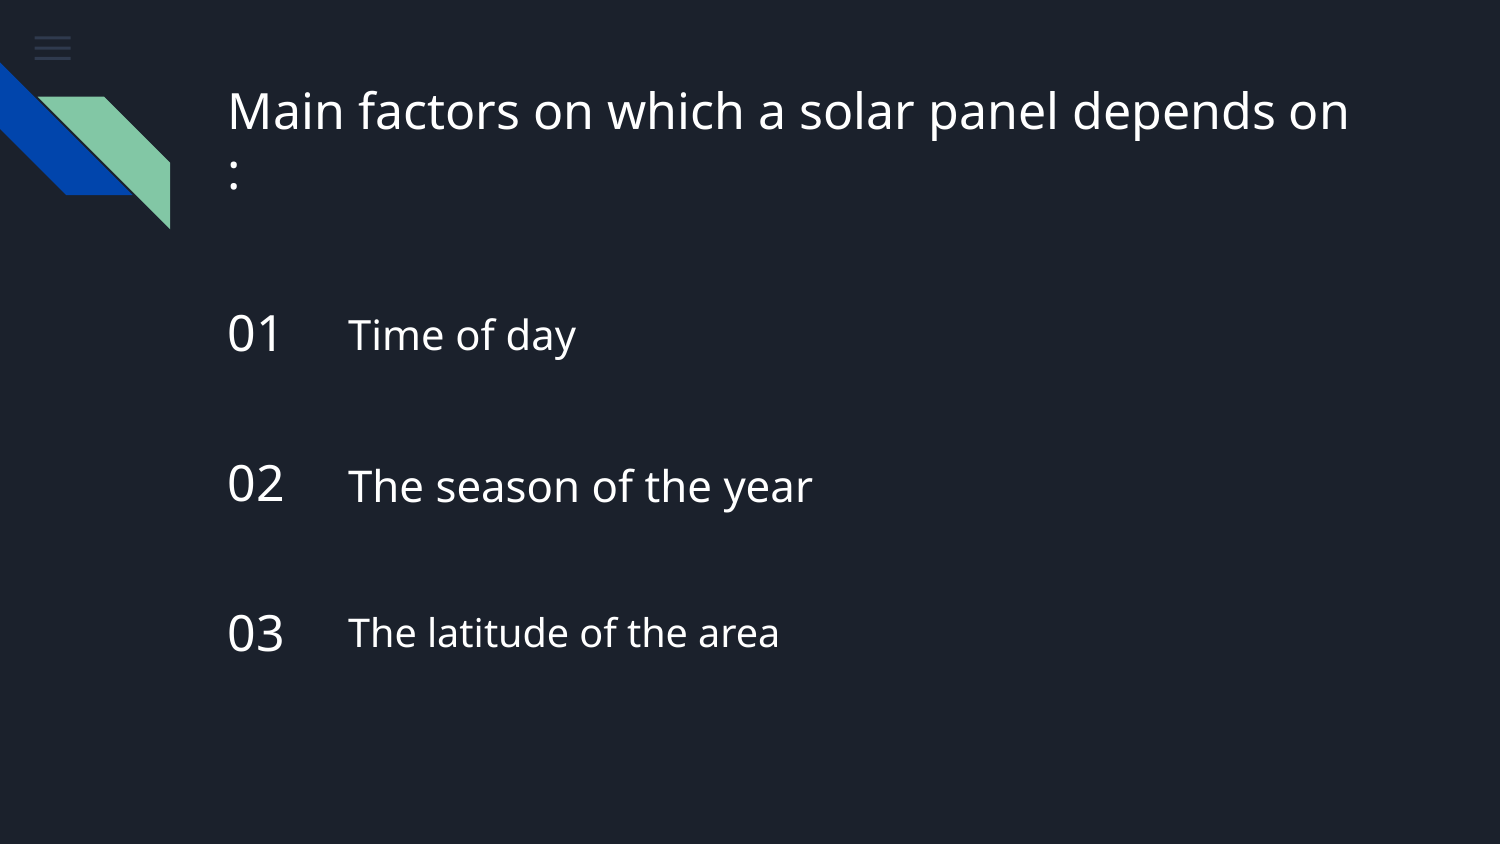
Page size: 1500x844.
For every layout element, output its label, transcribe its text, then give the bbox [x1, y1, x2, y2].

title Main factors on which a solar panel depends on : [212, 64, 1368, 215]
text_box 02 [212, 436, 333, 569]
text_box 03 [212, 586, 333, 719]
list The latitude of the area [333, 586, 1298, 719]
text_box 01 [212, 286, 333, 419]
list Time of day [333, 286, 1298, 419]
list The season of the year [333, 436, 1298, 569]
